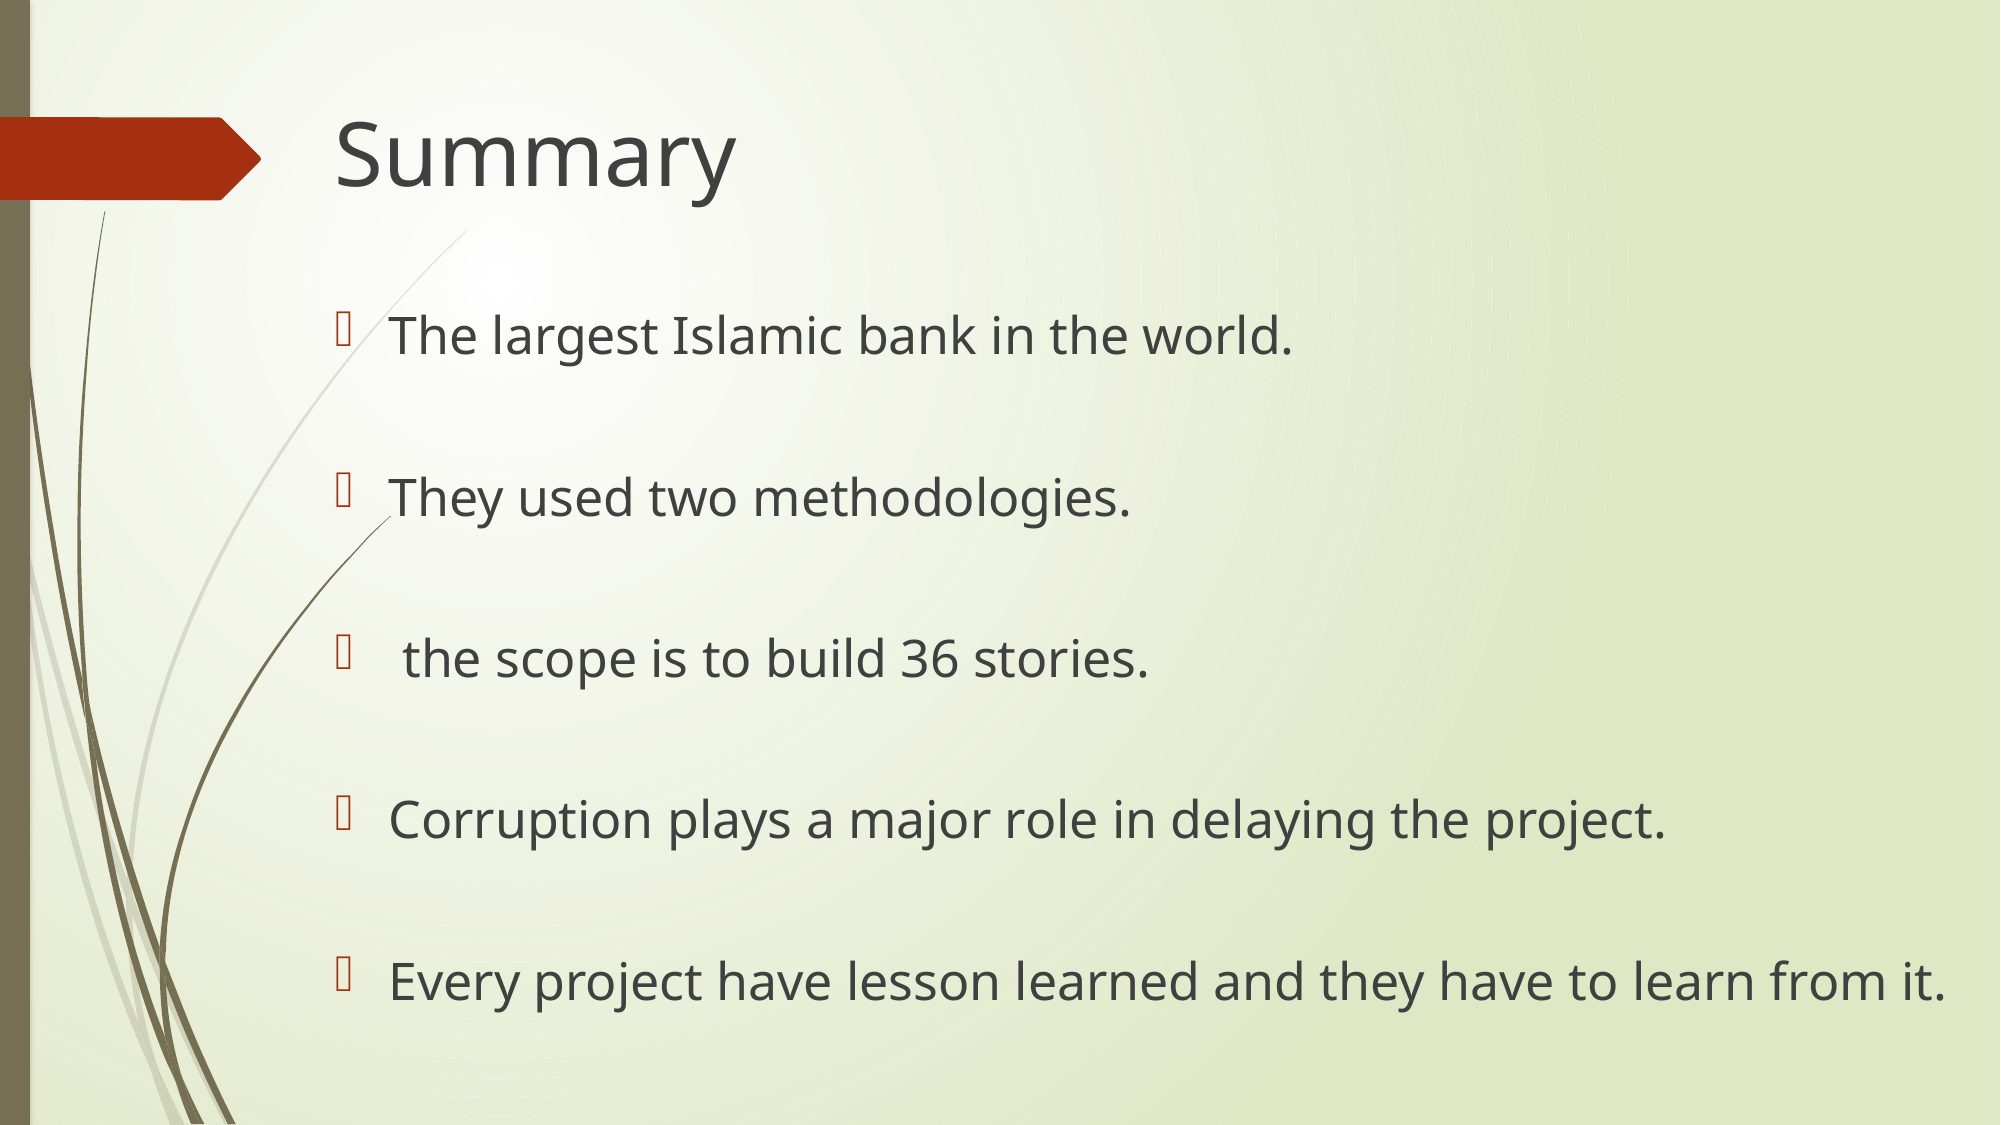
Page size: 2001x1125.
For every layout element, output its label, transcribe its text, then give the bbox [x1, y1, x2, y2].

list Summary The largest Islamic bank in the world. They used two methodologies. the scope is to build 36 stories. Corruption plays a major role in delaying the project. Every project have lesson learned and they have to learn from it. [319, 89, 1965, 1036]
